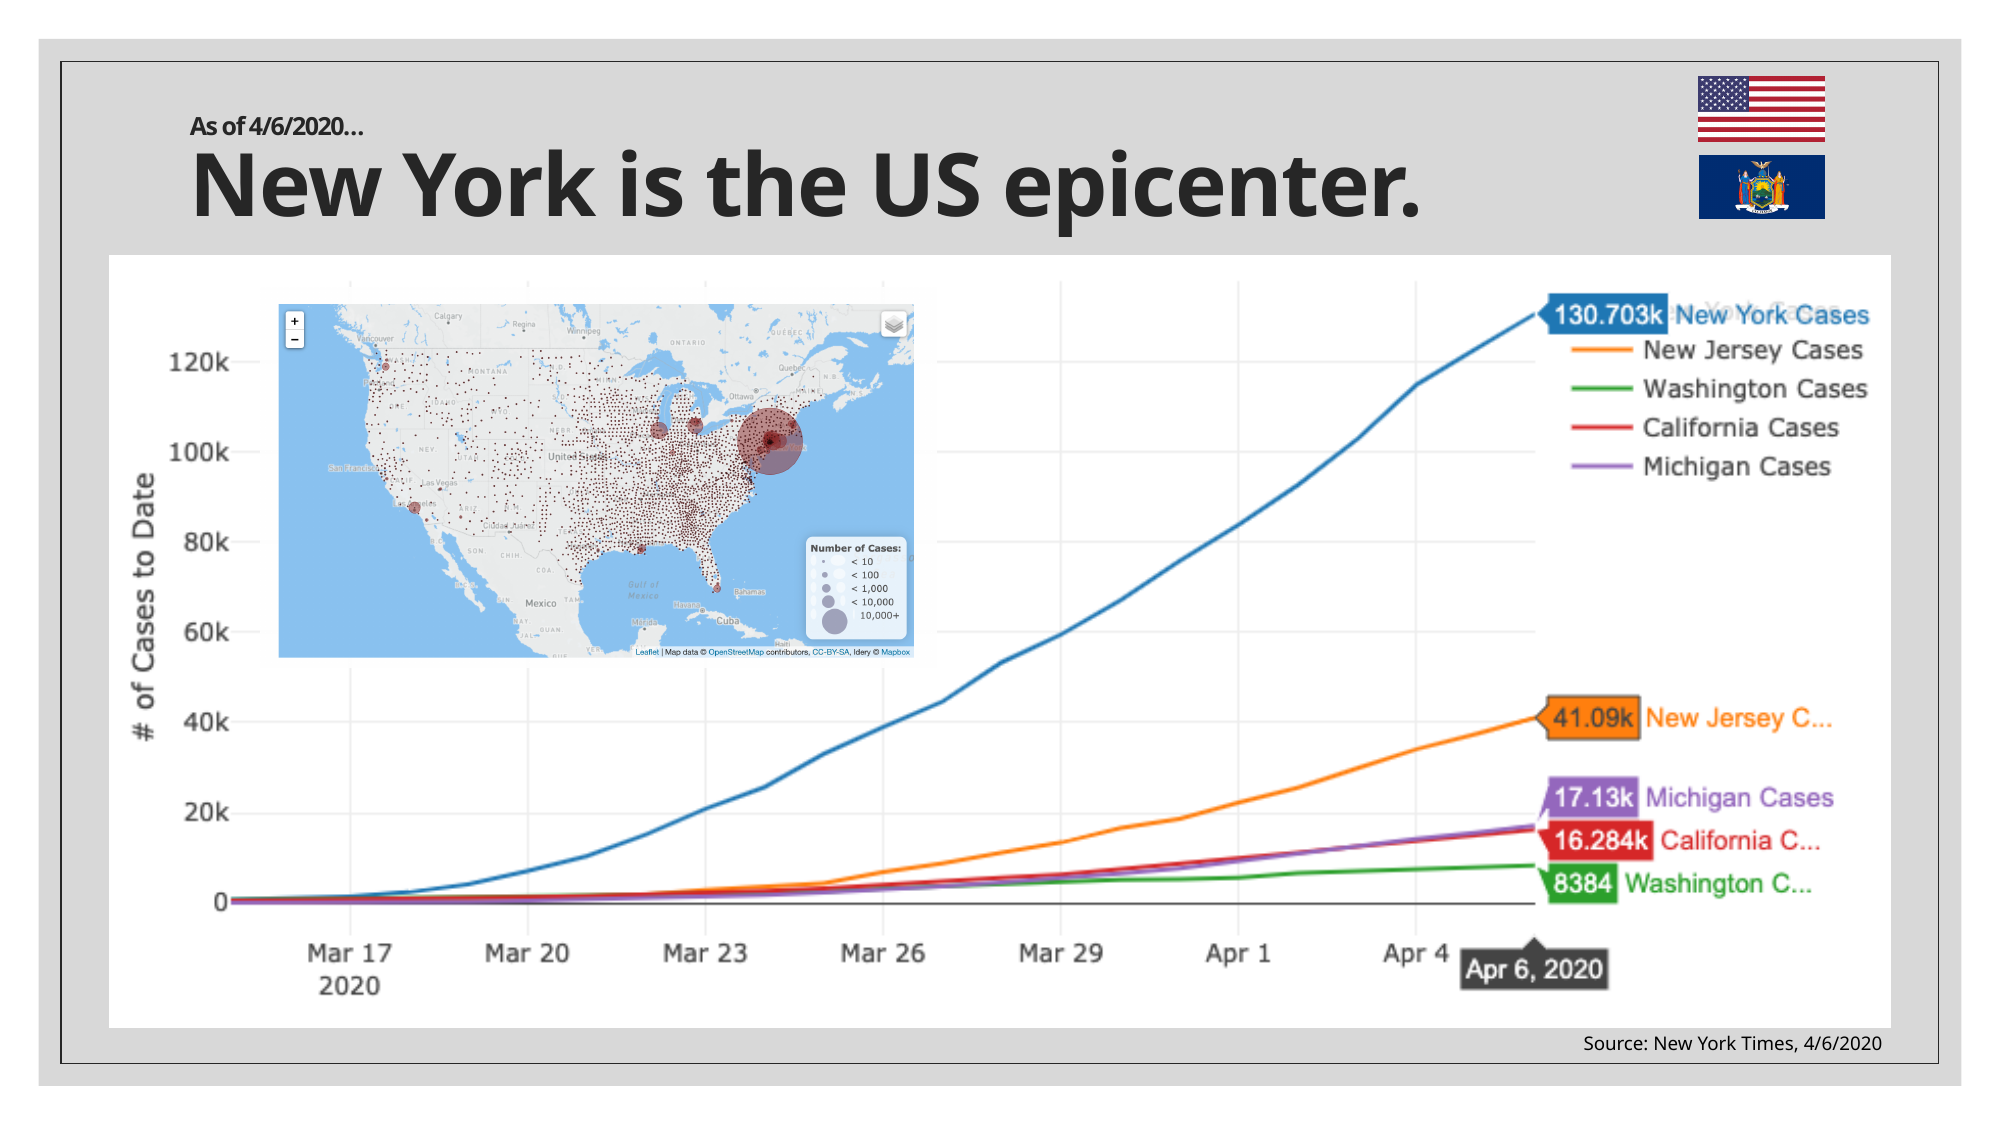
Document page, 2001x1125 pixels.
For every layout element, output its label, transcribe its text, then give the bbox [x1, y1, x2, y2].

picture [1699, 155, 1826, 219]
title As of 4/6/2020… New York is the US epicenter. [174, 62, 1825, 253]
picture [1698, 76, 1825, 143]
picture [109, 255, 1891, 1028]
text_box Source: New York Times, 4/6/2020 [1568, 1036, 1897, 1062]
